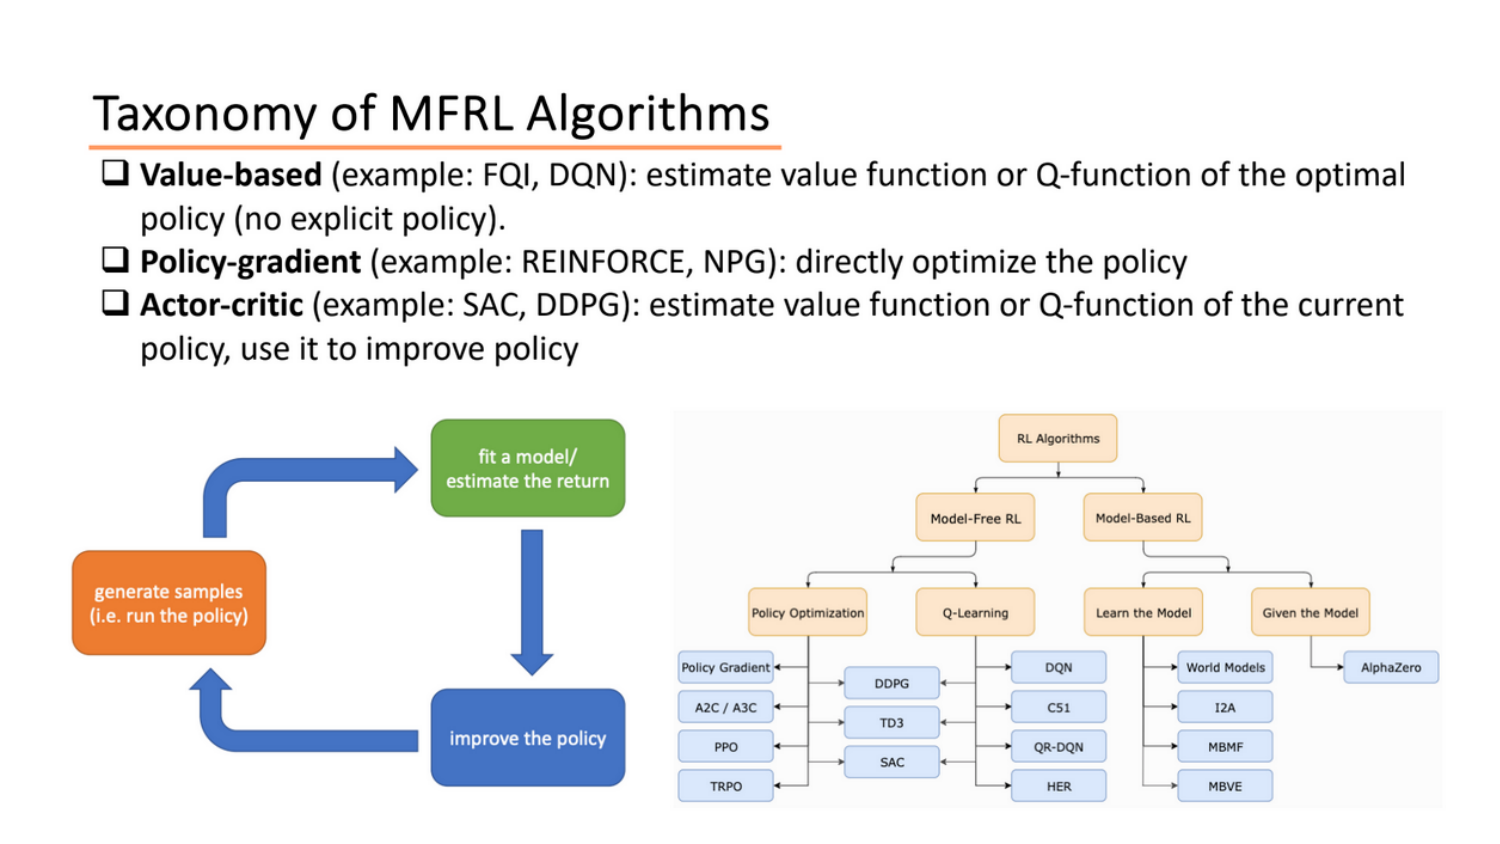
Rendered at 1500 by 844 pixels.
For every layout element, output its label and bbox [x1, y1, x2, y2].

picture [24, 24, 1453, 819]
